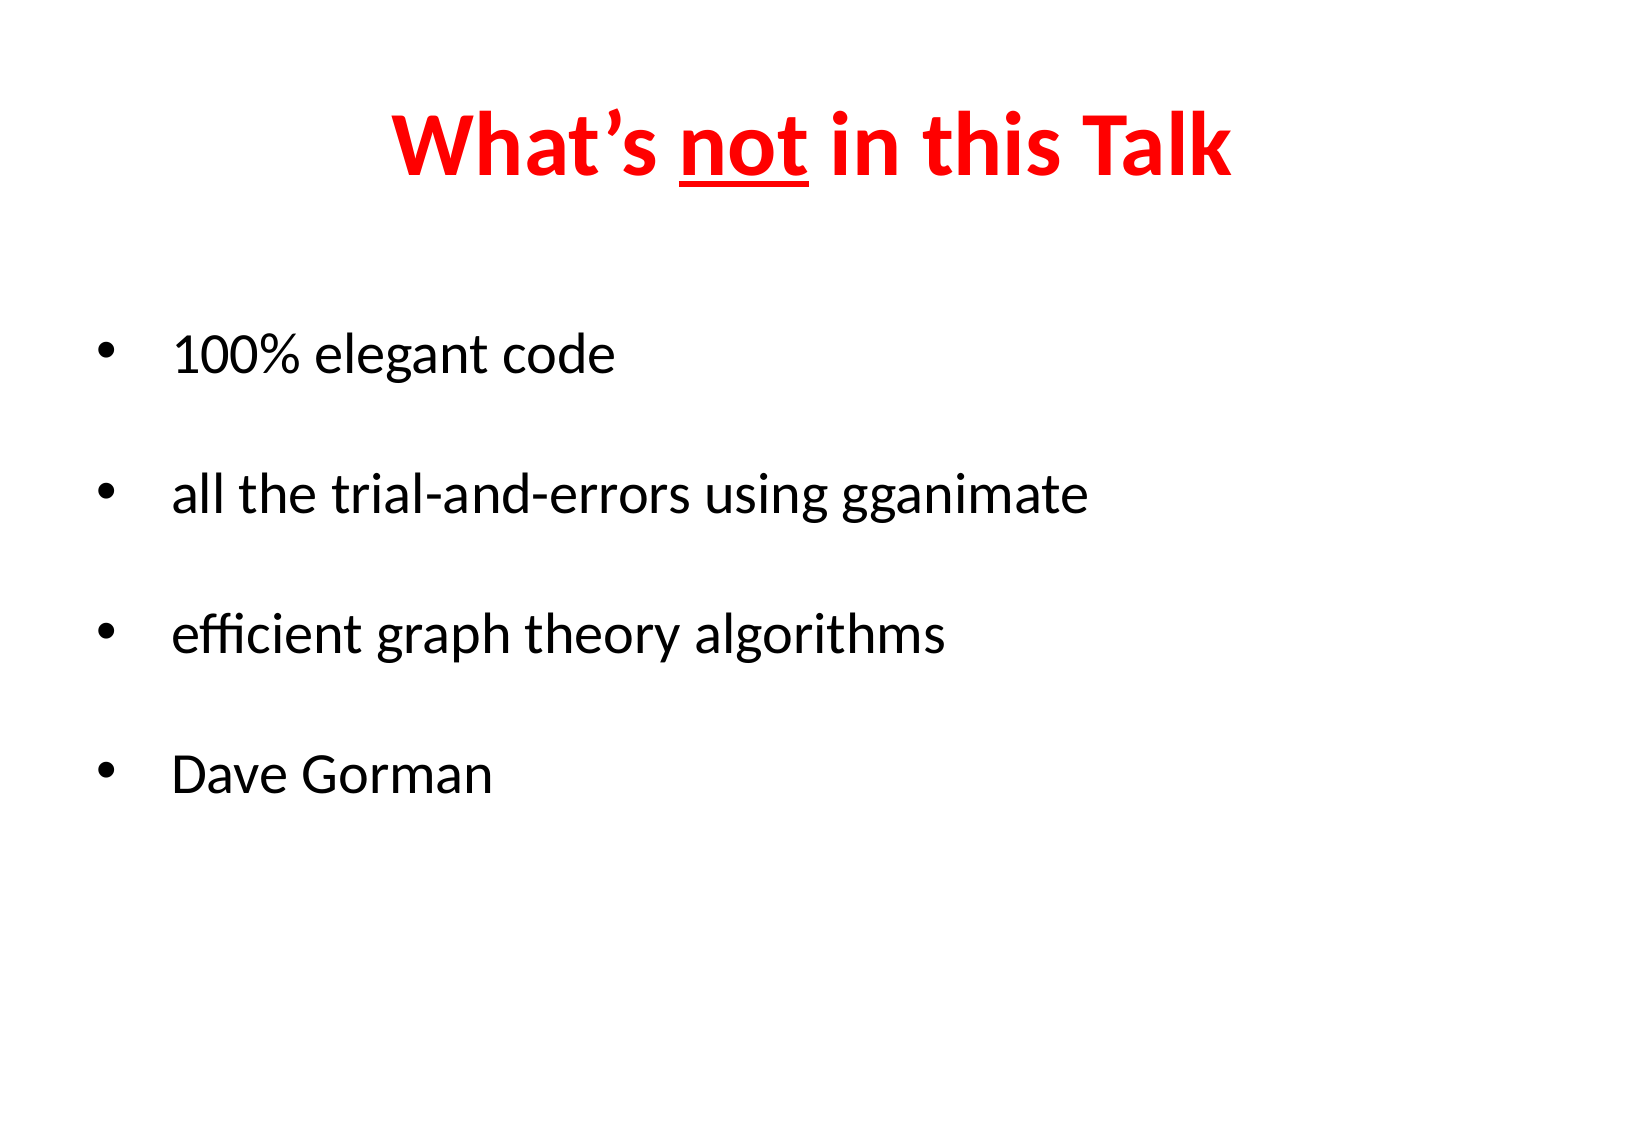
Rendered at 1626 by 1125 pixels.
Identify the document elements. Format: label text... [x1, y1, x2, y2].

text_box 100% elegant code all the trial-and-errors using gganimate efficient graph theory algorithms Dave Gorman [81, 307, 1499, 813]
title What’s not in this Talk [81, 45, 1544, 233]
